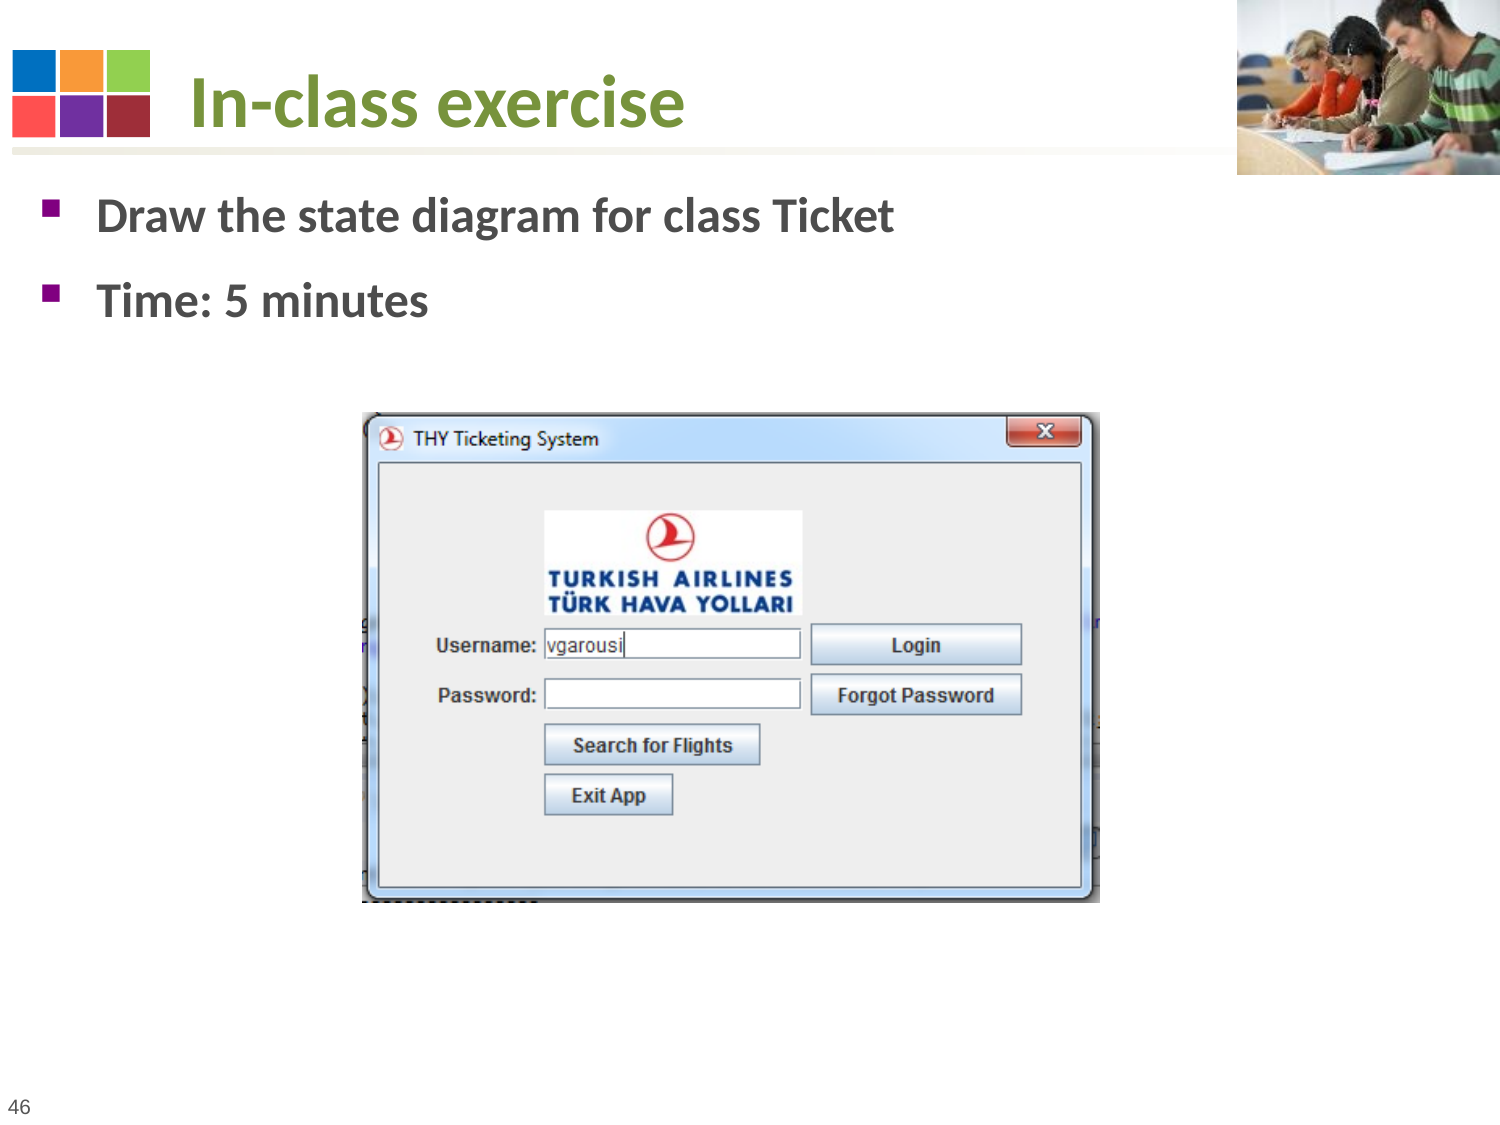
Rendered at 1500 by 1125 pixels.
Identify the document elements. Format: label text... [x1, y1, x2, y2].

picture [1237, 0, 1500, 176]
picture [362, 412, 1101, 904]
title In-class exercise [174, 47, 1232, 150]
list Draw the state diagram for class Ticket Time: 5 minutes [24, 174, 1475, 1088]
